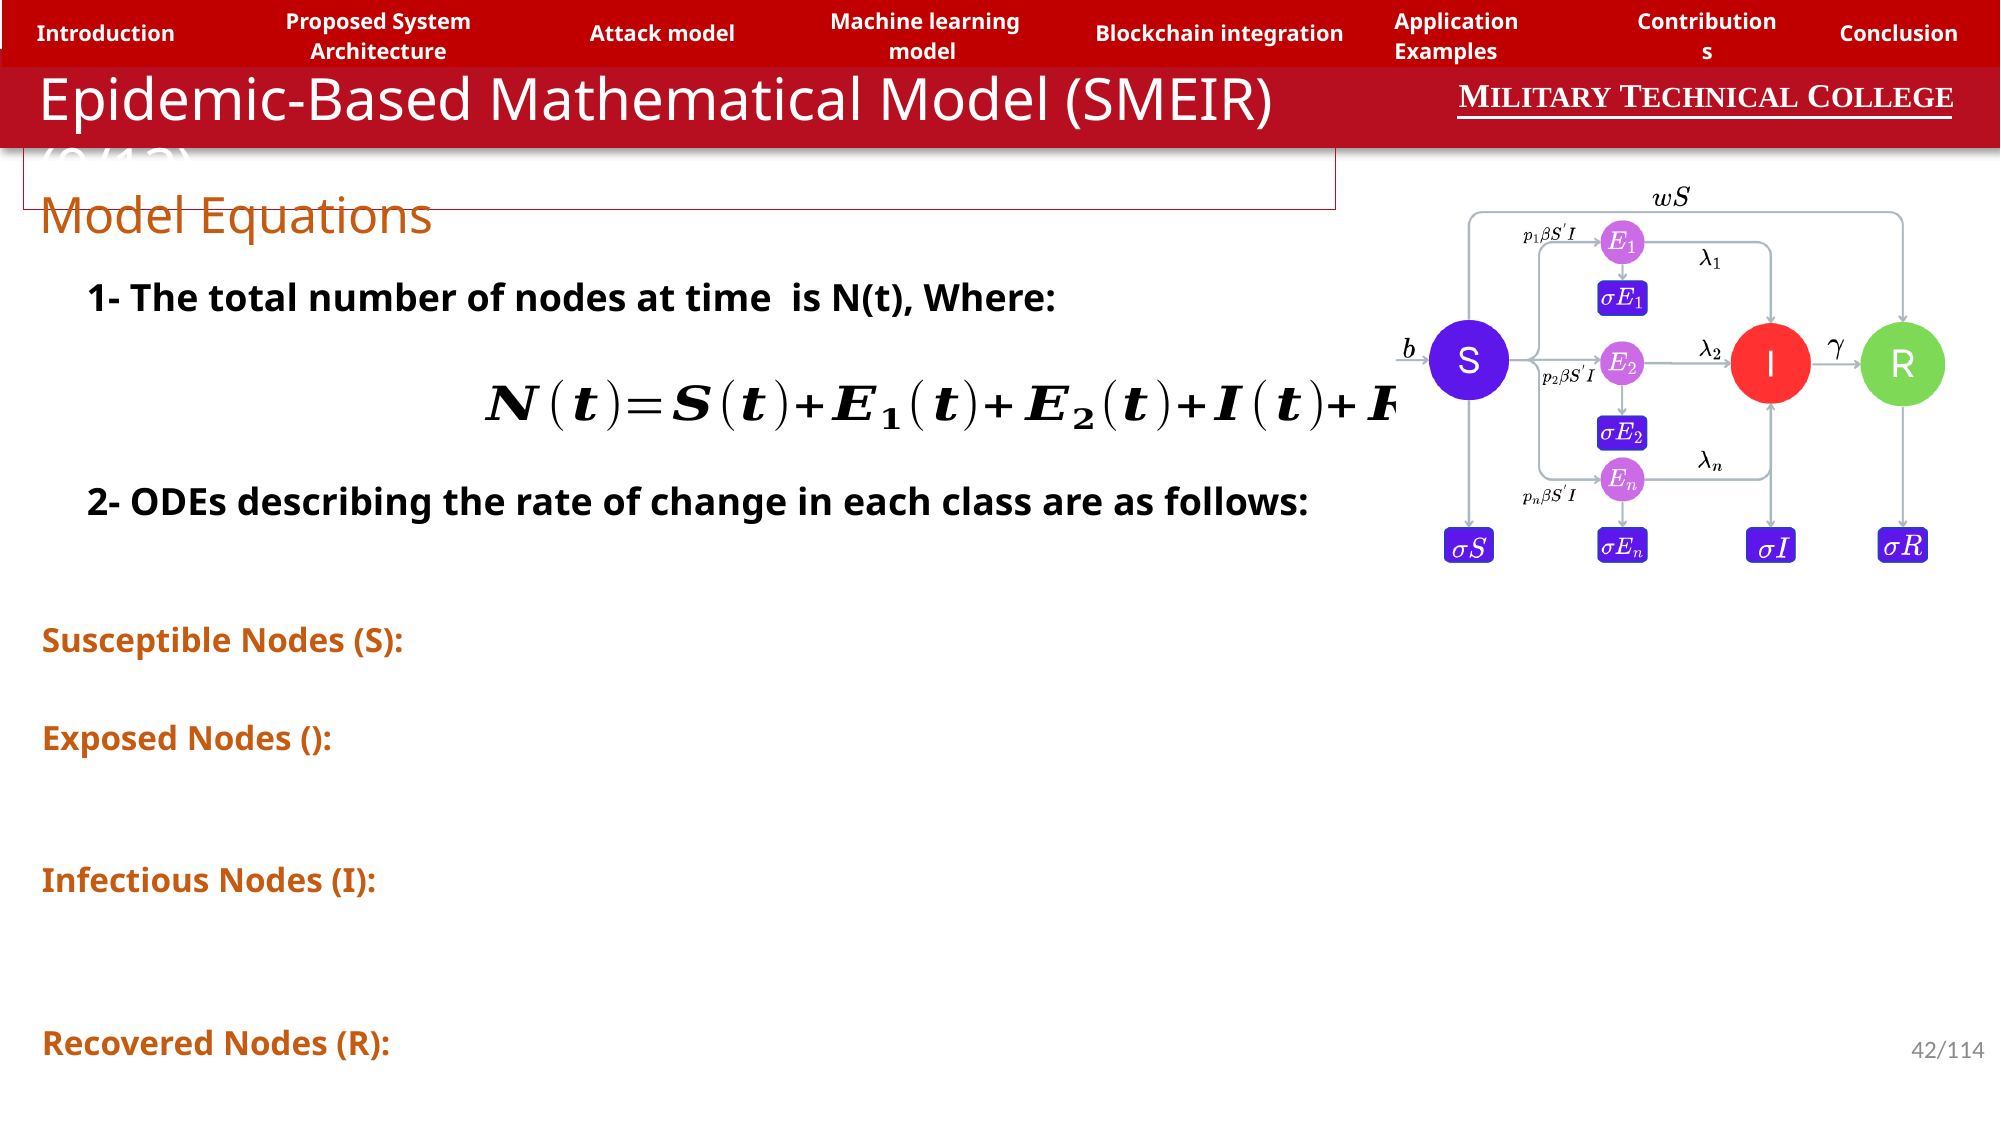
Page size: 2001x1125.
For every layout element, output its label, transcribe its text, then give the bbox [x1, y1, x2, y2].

table_header Introduction [2, 0, 211, 49]
table_header Machine learning model [785, 0, 1066, 49]
table_header Contributions [1618, 0, 1797, 49]
table_header Attack model [546, 0, 785, 49]
table_header Conclusion [1797, 0, 2000, 49]
table_header Application Examples [1379, 0, 1618, 49]
table_header Blockchain integration [1066, 0, 1379, 49]
picture [1395, 163, 1952, 572]
text_box Model Equations [24, 176, 1035, 251]
table_header Proposed System Architecture [211, 0, 546, 49]
text_box 2- ODEs describing the rate of change in each class are as follows: [72, 470, 1395, 531]
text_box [0, 49, 2000, 148]
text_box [1443, 66, 2000, 123]
